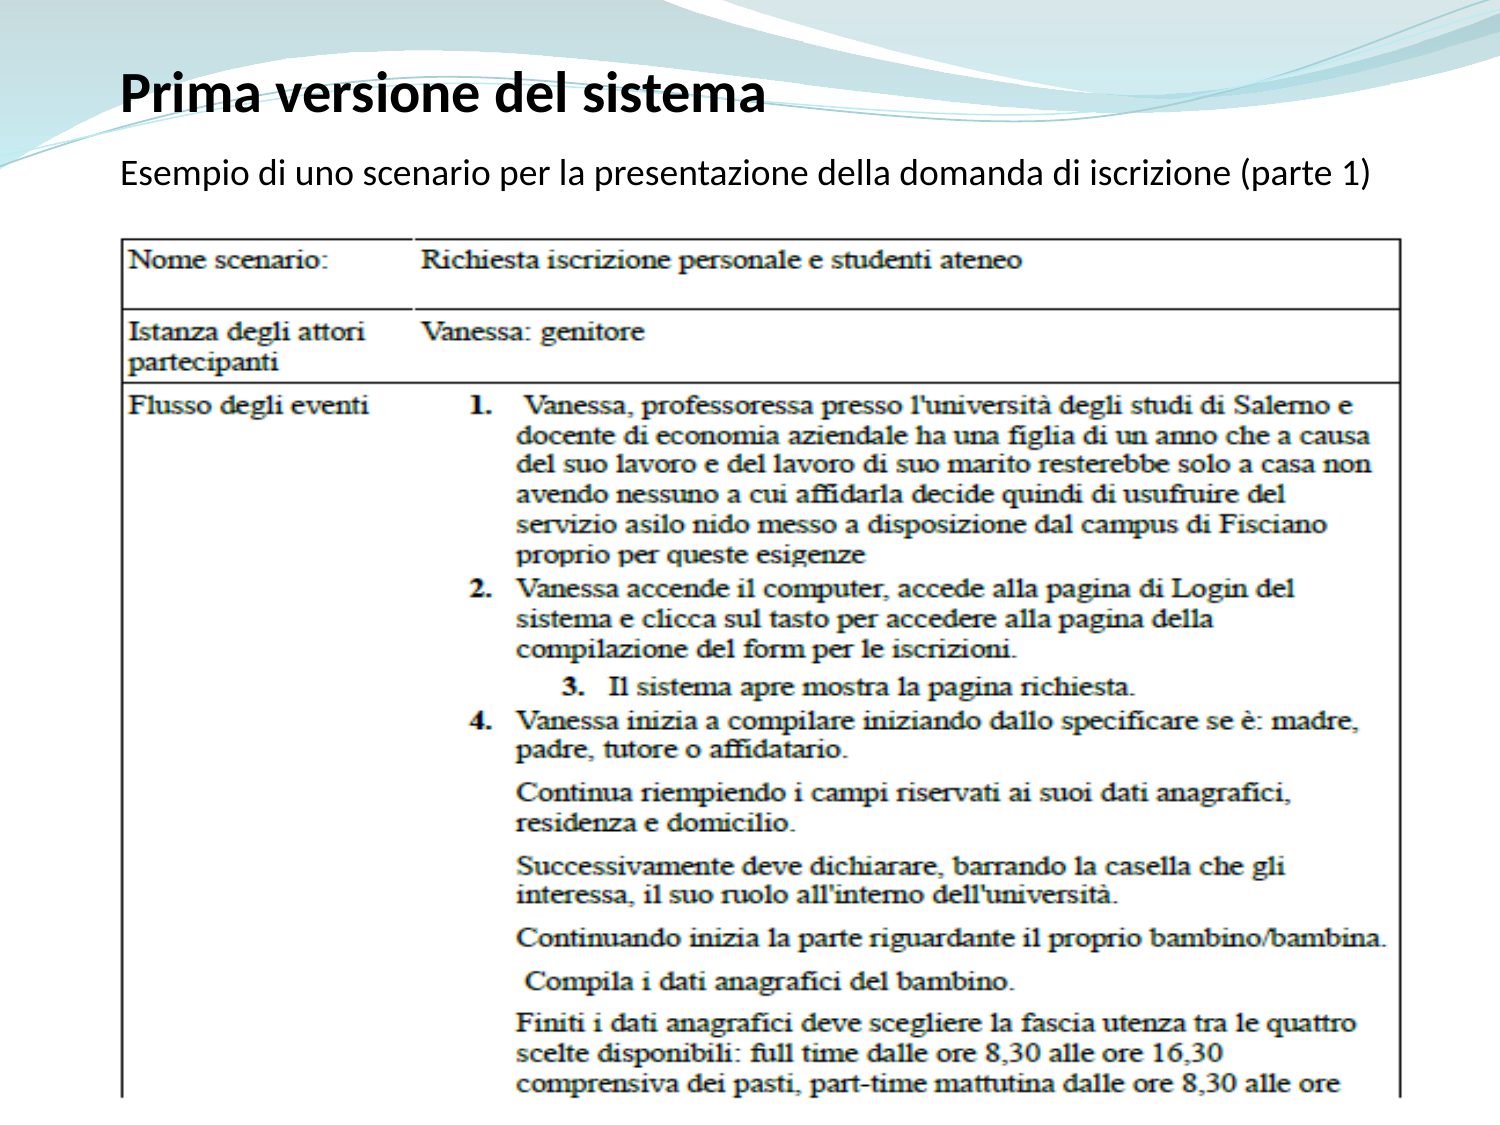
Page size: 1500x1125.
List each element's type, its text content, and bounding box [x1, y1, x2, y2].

picture [116, 235, 1409, 1102]
text_box Esempio di uno scenario per la presentazione della domanda di iscrizione (parte 1) [105, 140, 1395, 201]
text_box Prima versione del sistema [105, 46, 844, 132]
